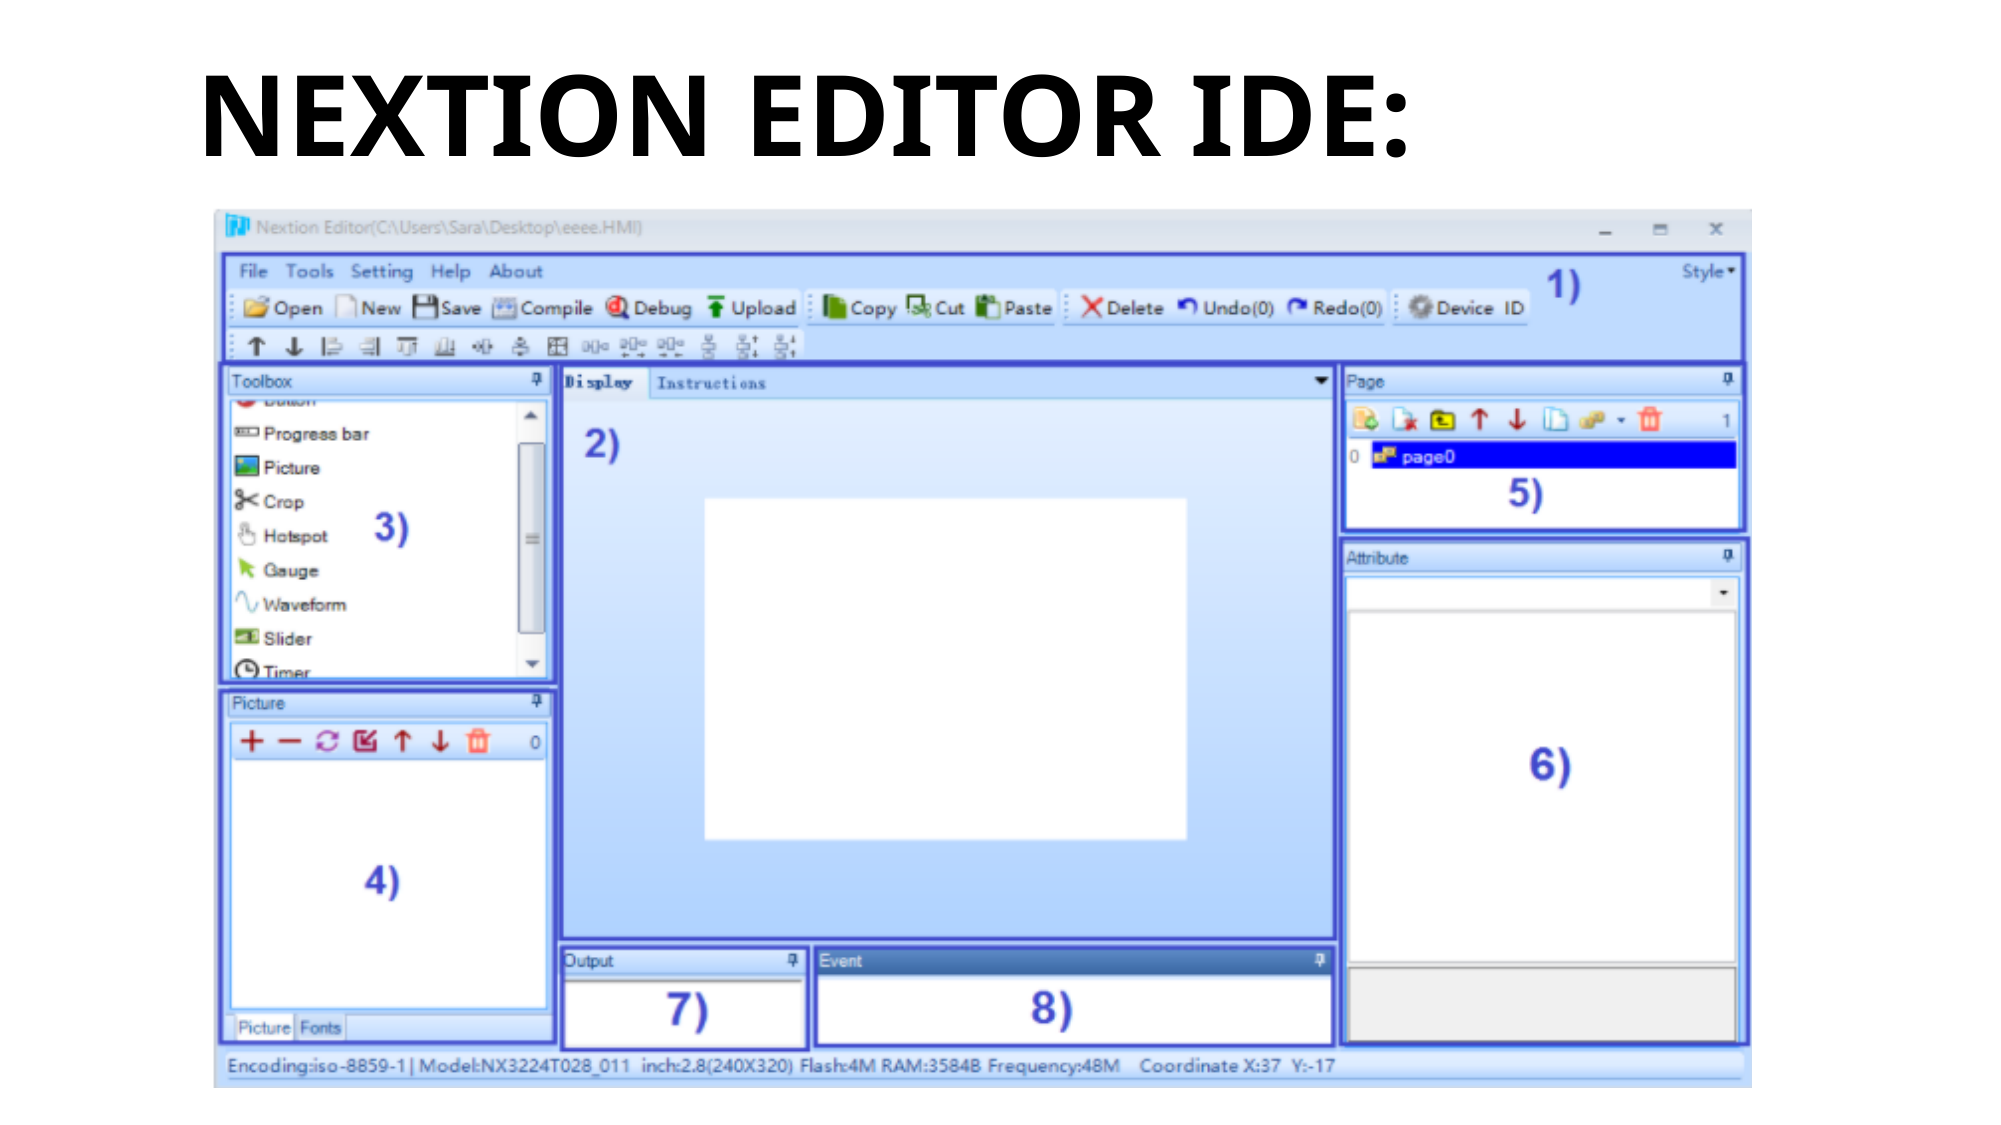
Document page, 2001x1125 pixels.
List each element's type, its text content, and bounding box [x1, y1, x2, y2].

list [207, 205, 1749, 1085]
title Nextion Editor IDE: [181, 0, 1436, 242]
